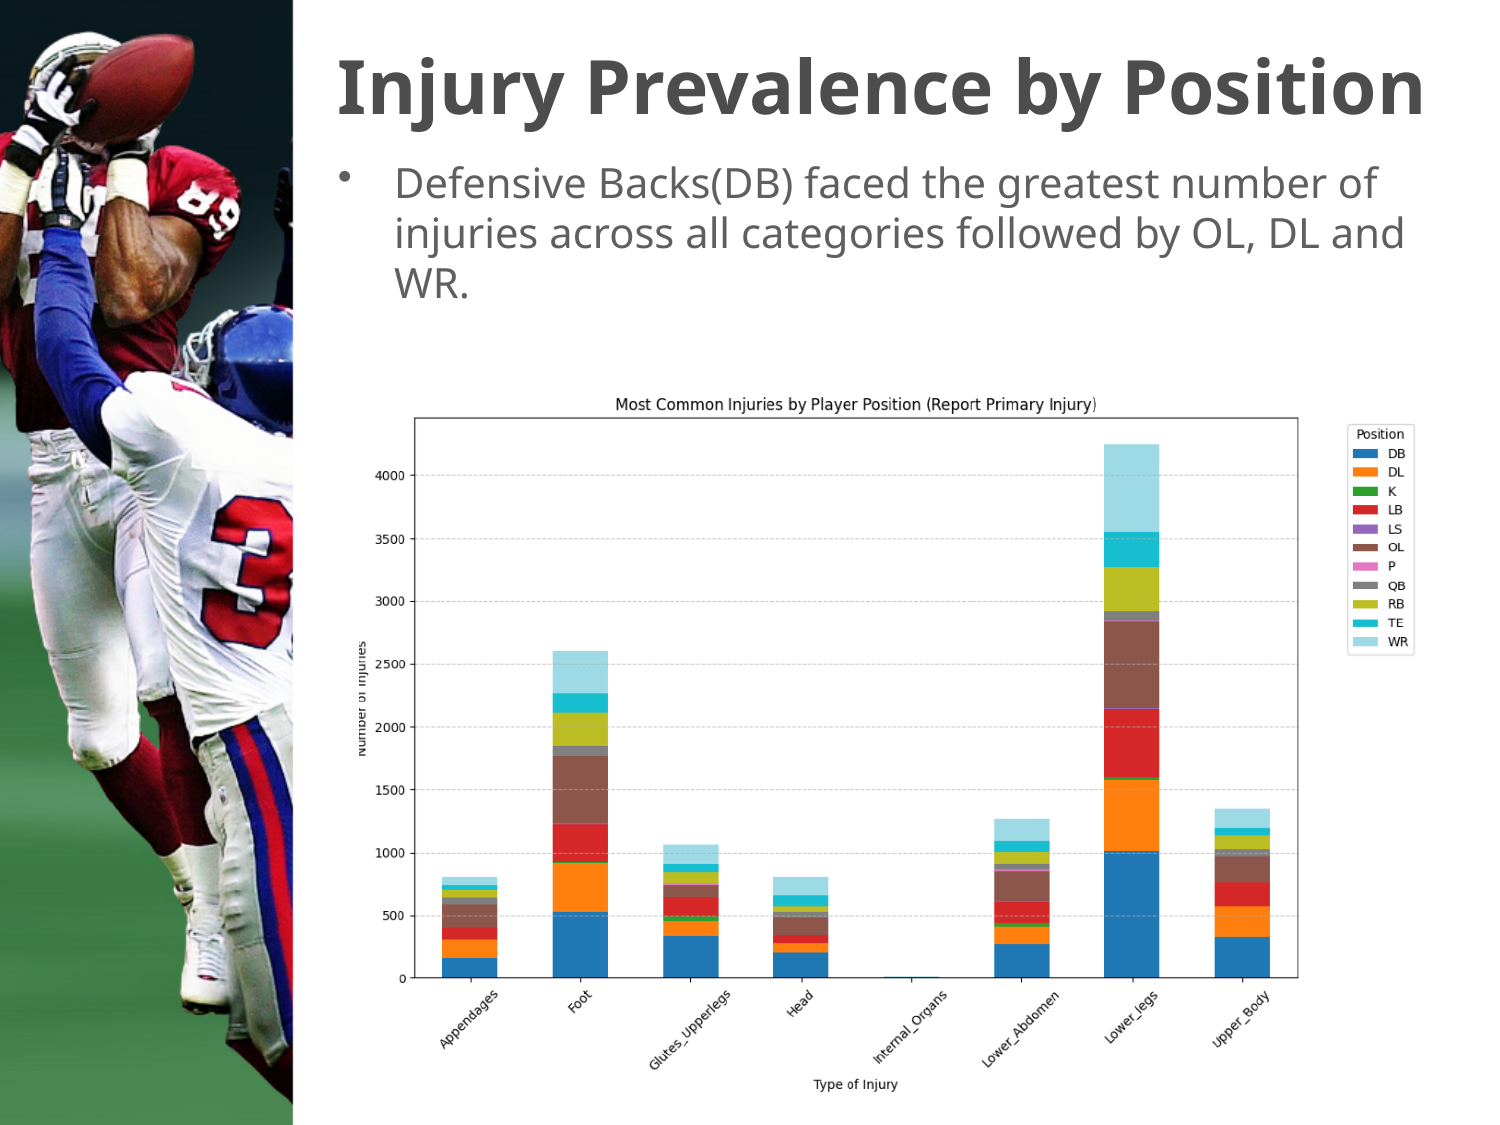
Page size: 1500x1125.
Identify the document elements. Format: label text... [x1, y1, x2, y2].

list Defensive Backs(DB) faced the greatest number of injuries across all categories followed by OL, DL and WR. [322, 149, 1459, 1083]
title Injury Prevalence by Position [322, 31, 1457, 138]
picture [0, 0, 1500, 1125]
